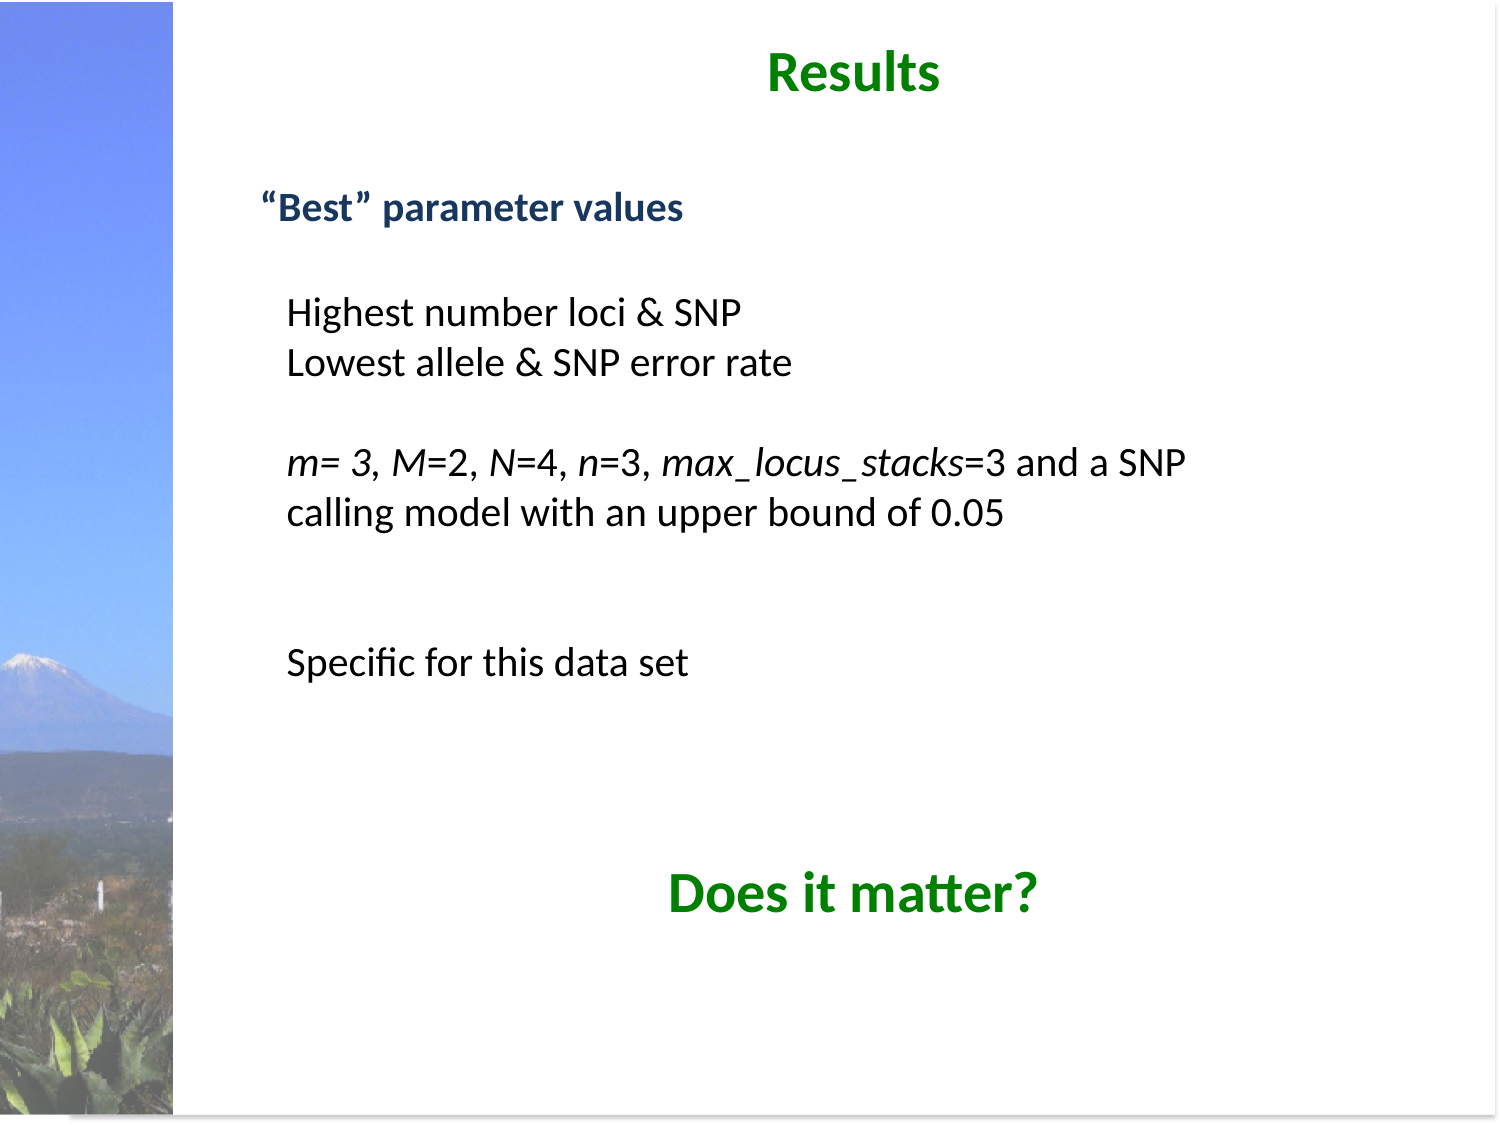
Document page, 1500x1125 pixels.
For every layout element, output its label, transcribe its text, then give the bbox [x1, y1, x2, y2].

text_box Results “Best” parameter values [245, 26, 1464, 237]
text_box Highest number loci & SNP Lowest allele & SNP error rate m= 3, M=2, N=4, n=3, max_locus_stacks=3 and a SNP calling model with an upper bound of 0.05 Specific for this data set [271, 277, 1302, 743]
text_box Does it matter? [245, 846, 1464, 958]
